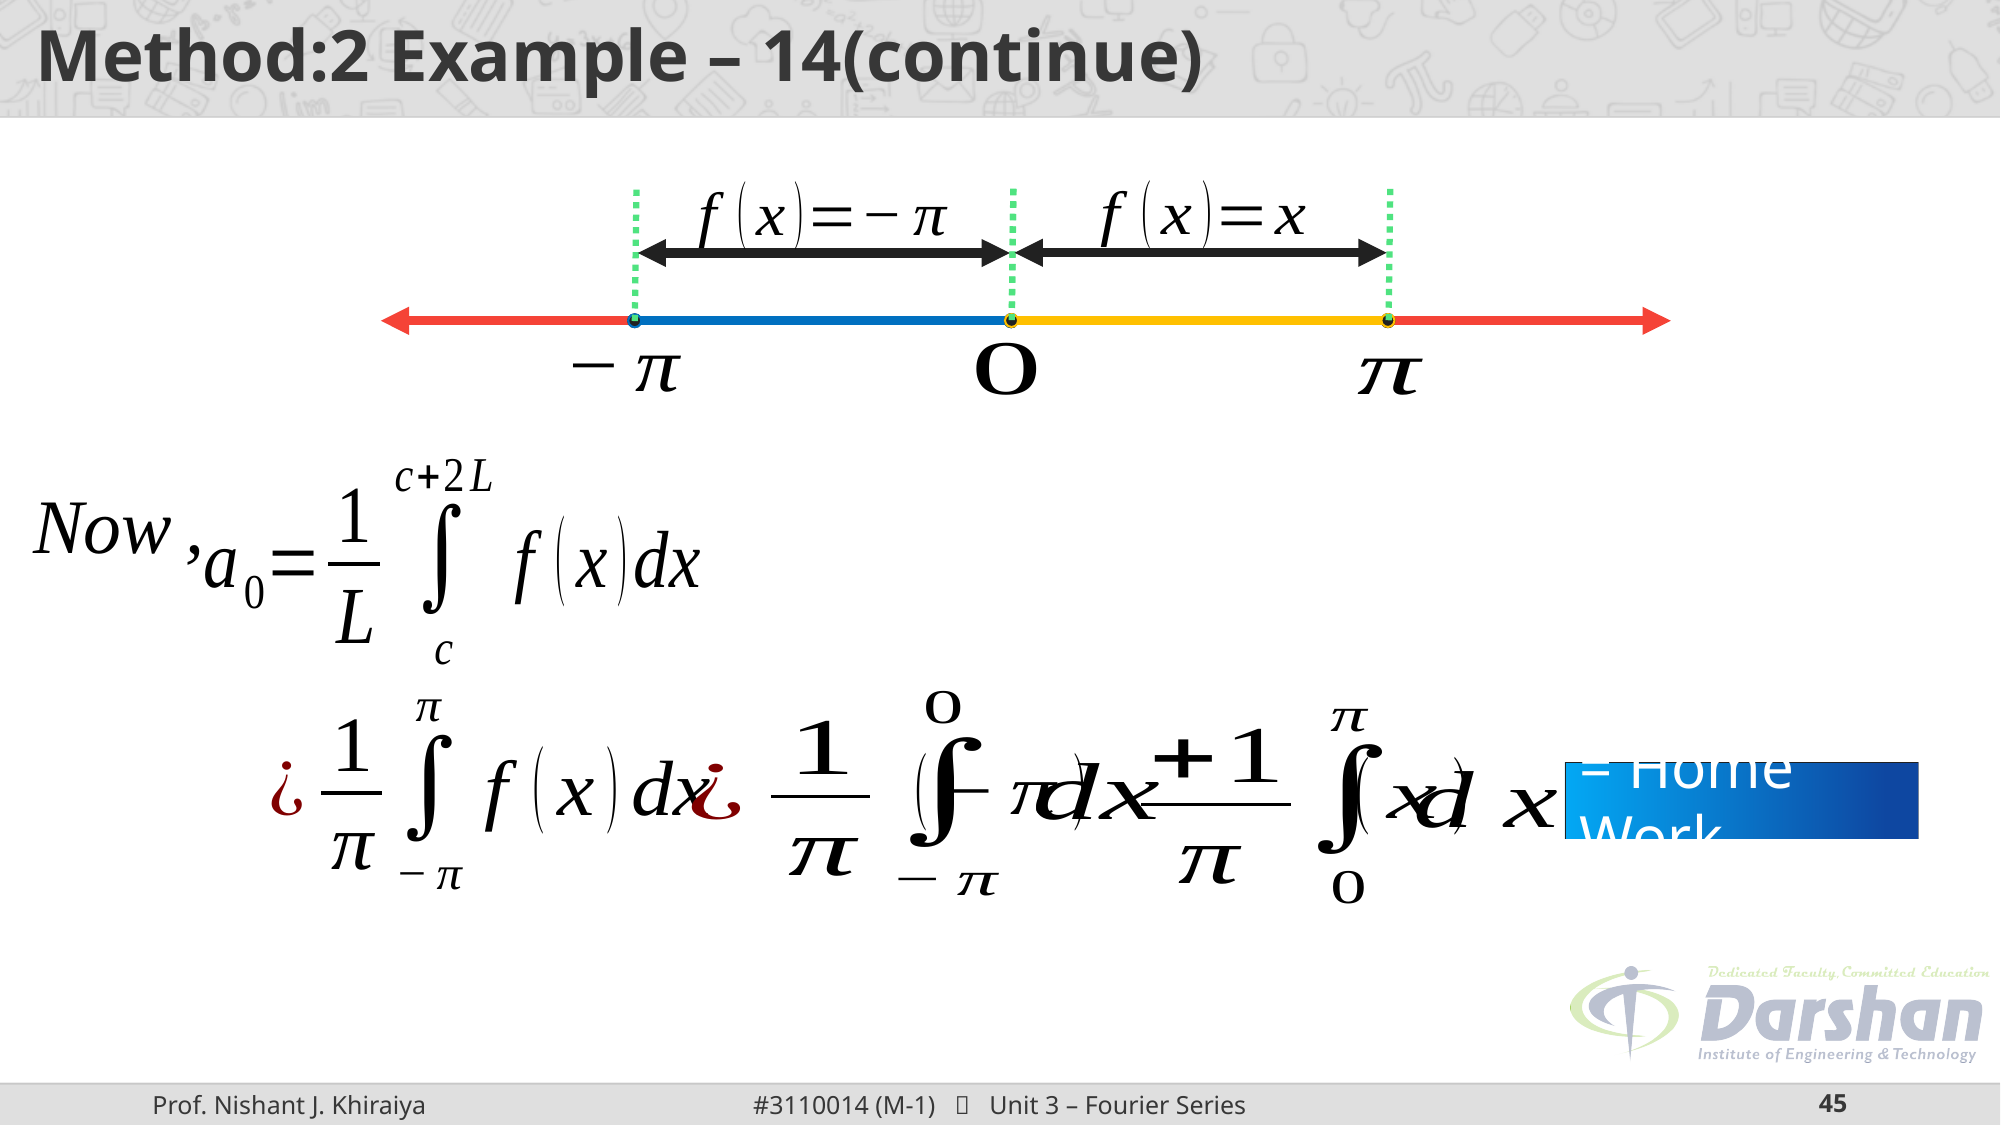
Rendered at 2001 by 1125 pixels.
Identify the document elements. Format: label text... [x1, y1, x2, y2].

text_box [1004, 314, 1395, 327]
text_box = Home Work [1564, 762, 1919, 839]
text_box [628, 314, 1018, 328]
